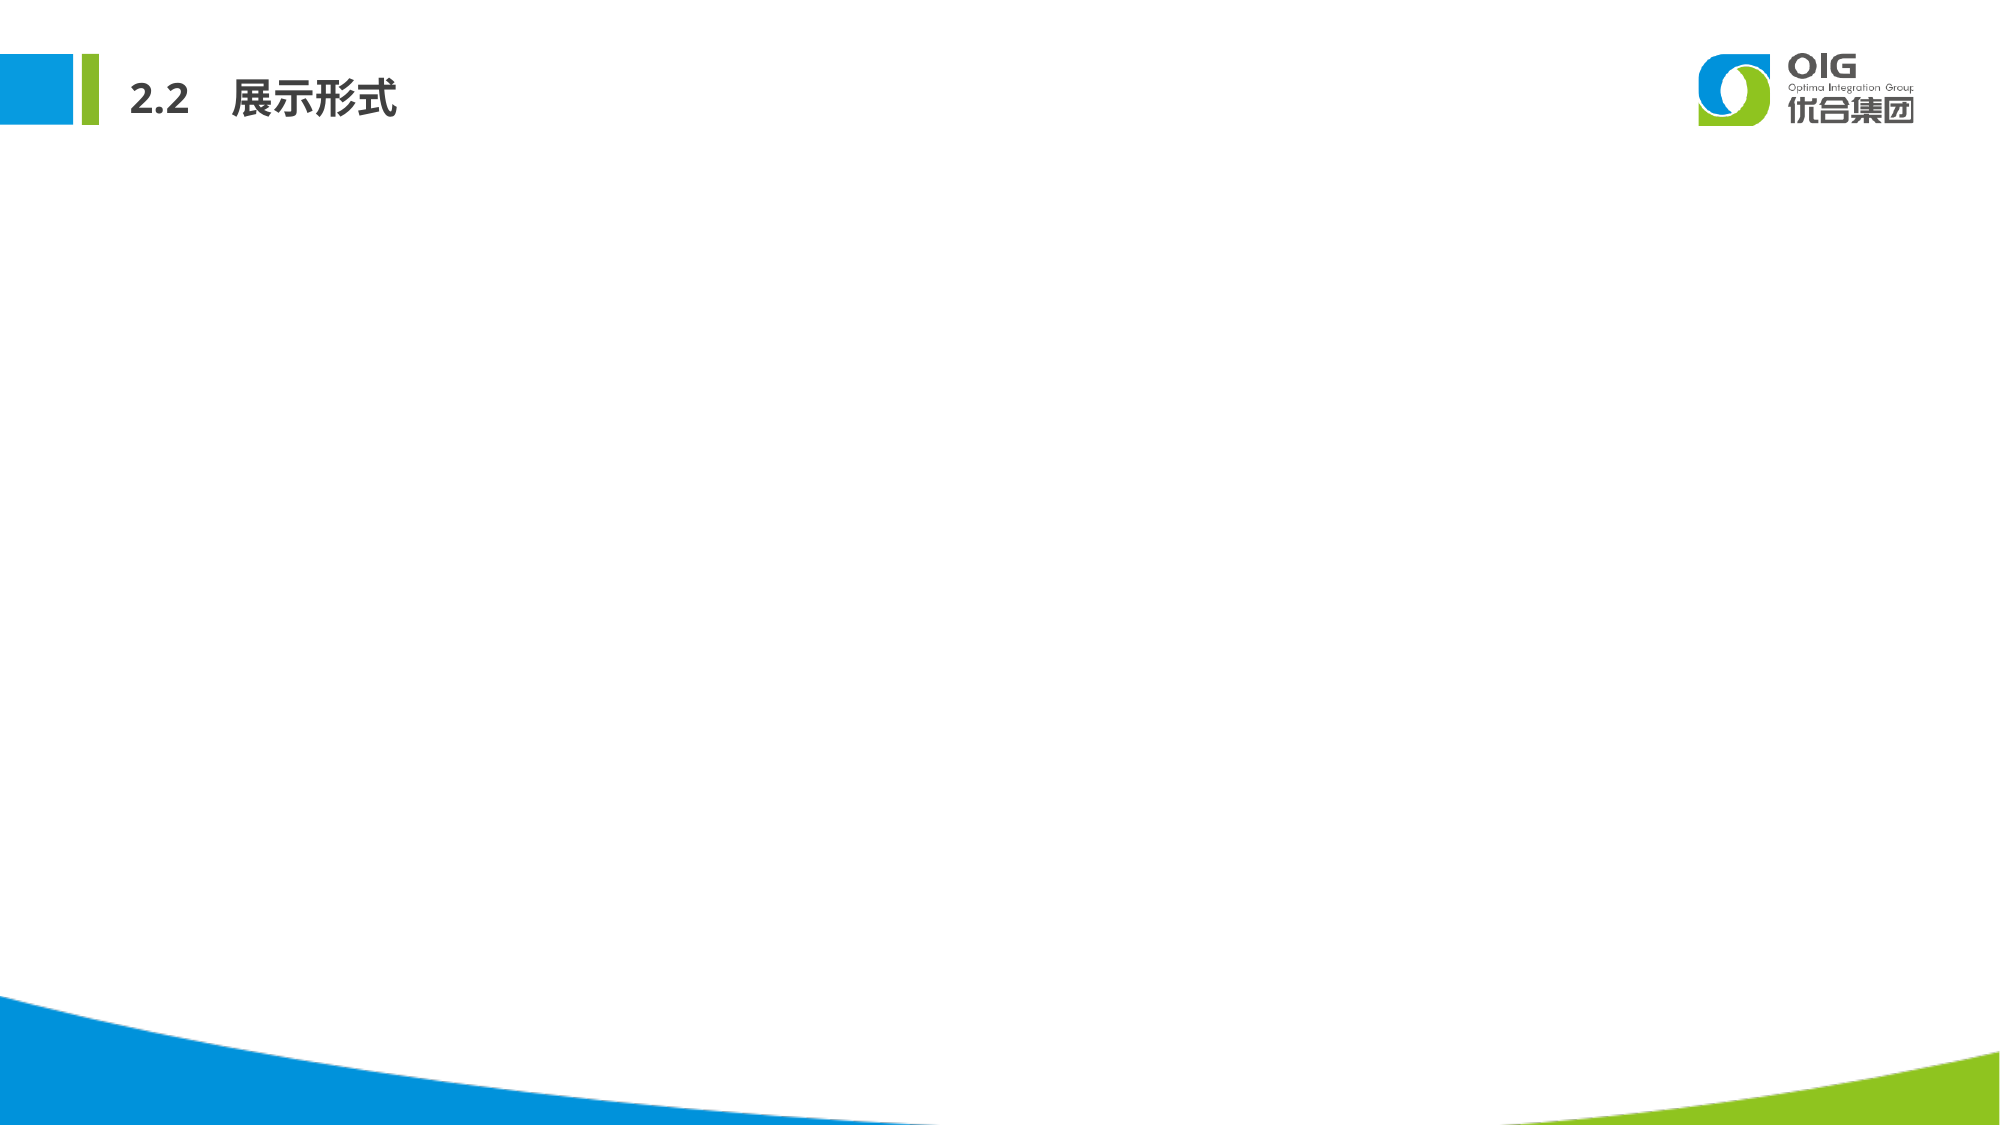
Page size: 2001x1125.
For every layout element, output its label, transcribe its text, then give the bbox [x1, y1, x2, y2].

text_box 2.2 展示形式 [114, 64, 941, 129]
